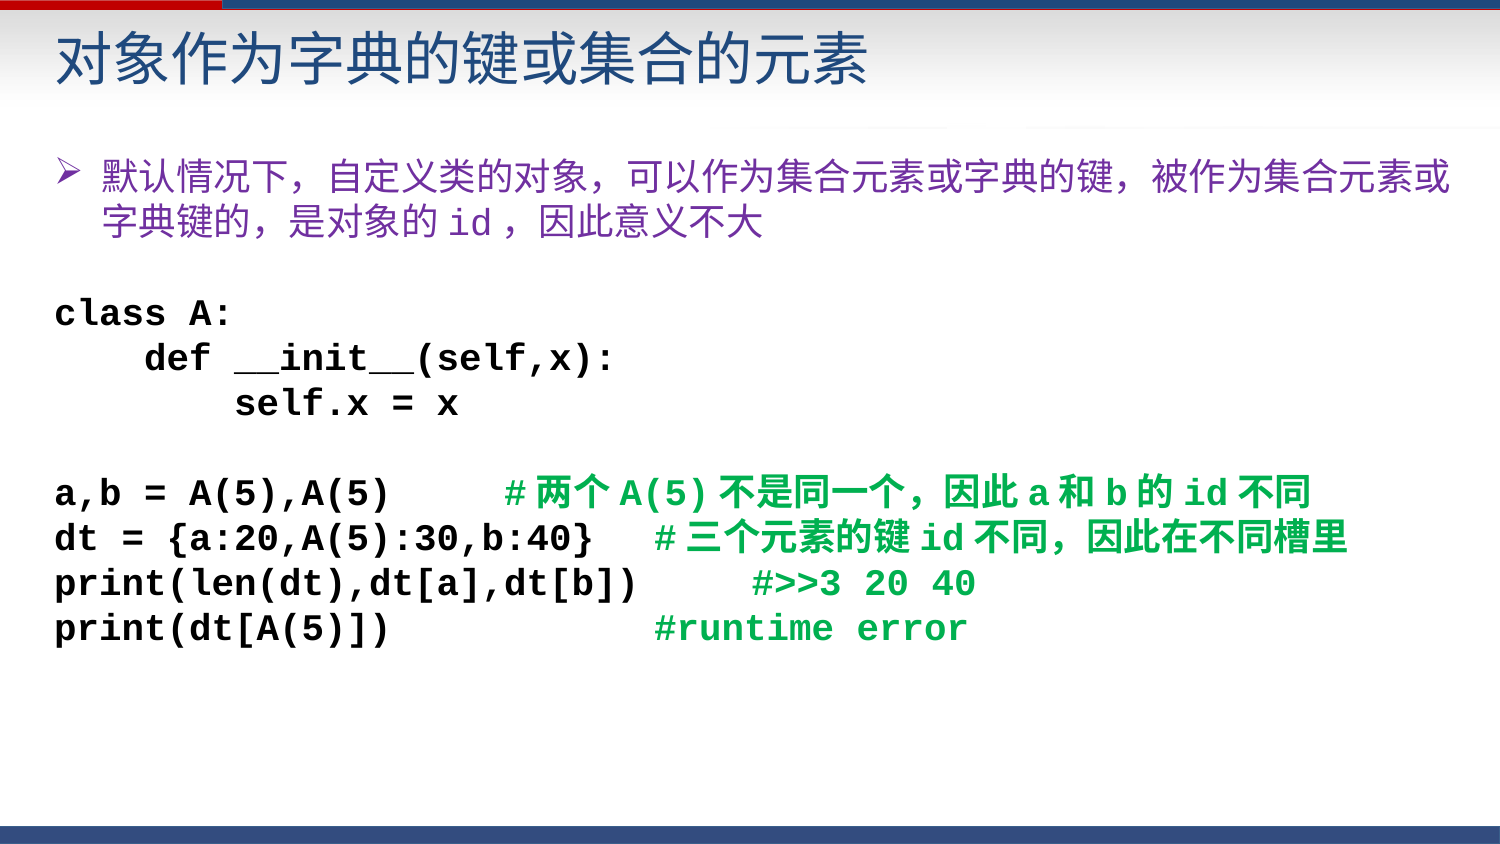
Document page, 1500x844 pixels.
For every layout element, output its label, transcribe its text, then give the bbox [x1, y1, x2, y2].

text_box 对象作为字典的键或集合的元素 [39, 15, 1445, 100]
text_box 默认情况下，自定义类的对象，可以作为集合元素或字典的键，被作为集合元素或字典键的，是对象的id，因此意义不大 class A: def __init__(self,x): self.x = x a,b = A(5),A(5) #两个A(5)不是同一个，因此a和b的id不同 dt = {a:20,A(5):30,b:40} #三个元素的键id不同，因此在不同槽里 print(len(dt),dt[a],dt[b]) #>>3 20 40 print(dt[A(5)]) #runtime error [39, 100, 1469, 746]
picture [0, 10, 1500, 129]
